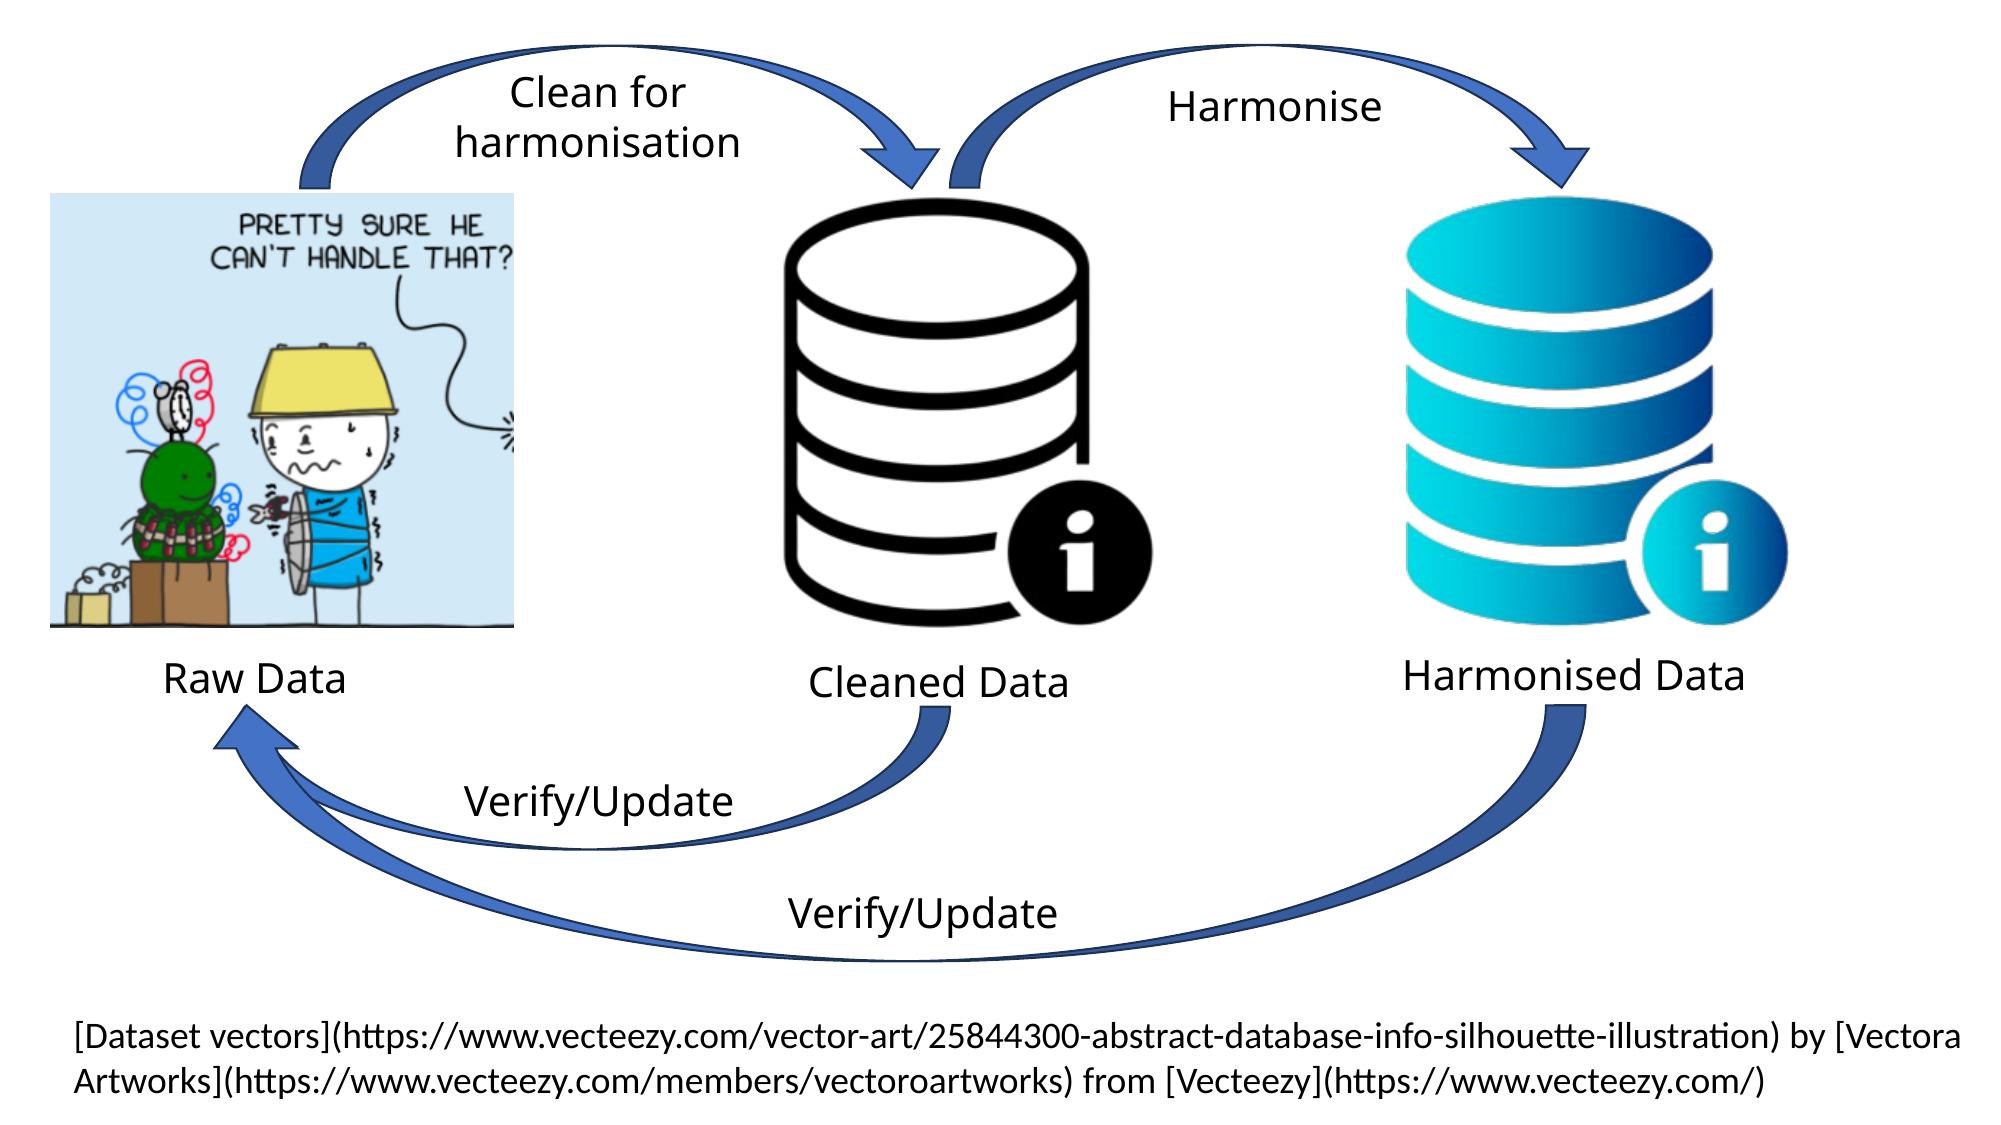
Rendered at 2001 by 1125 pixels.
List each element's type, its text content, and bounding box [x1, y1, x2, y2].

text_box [40, 44, 1821, 962]
text_box [Dataset vectors](https://www.vecteezy.com/vector-art/25844300-abstract-database-info-silhouette-illustration) by [Vectora Artworks](https://www.vecteezy.com/members/vectoroartworks) from [Vecteezy](https://www.vecteezy.com/) [58, 1003, 2000, 1109]
